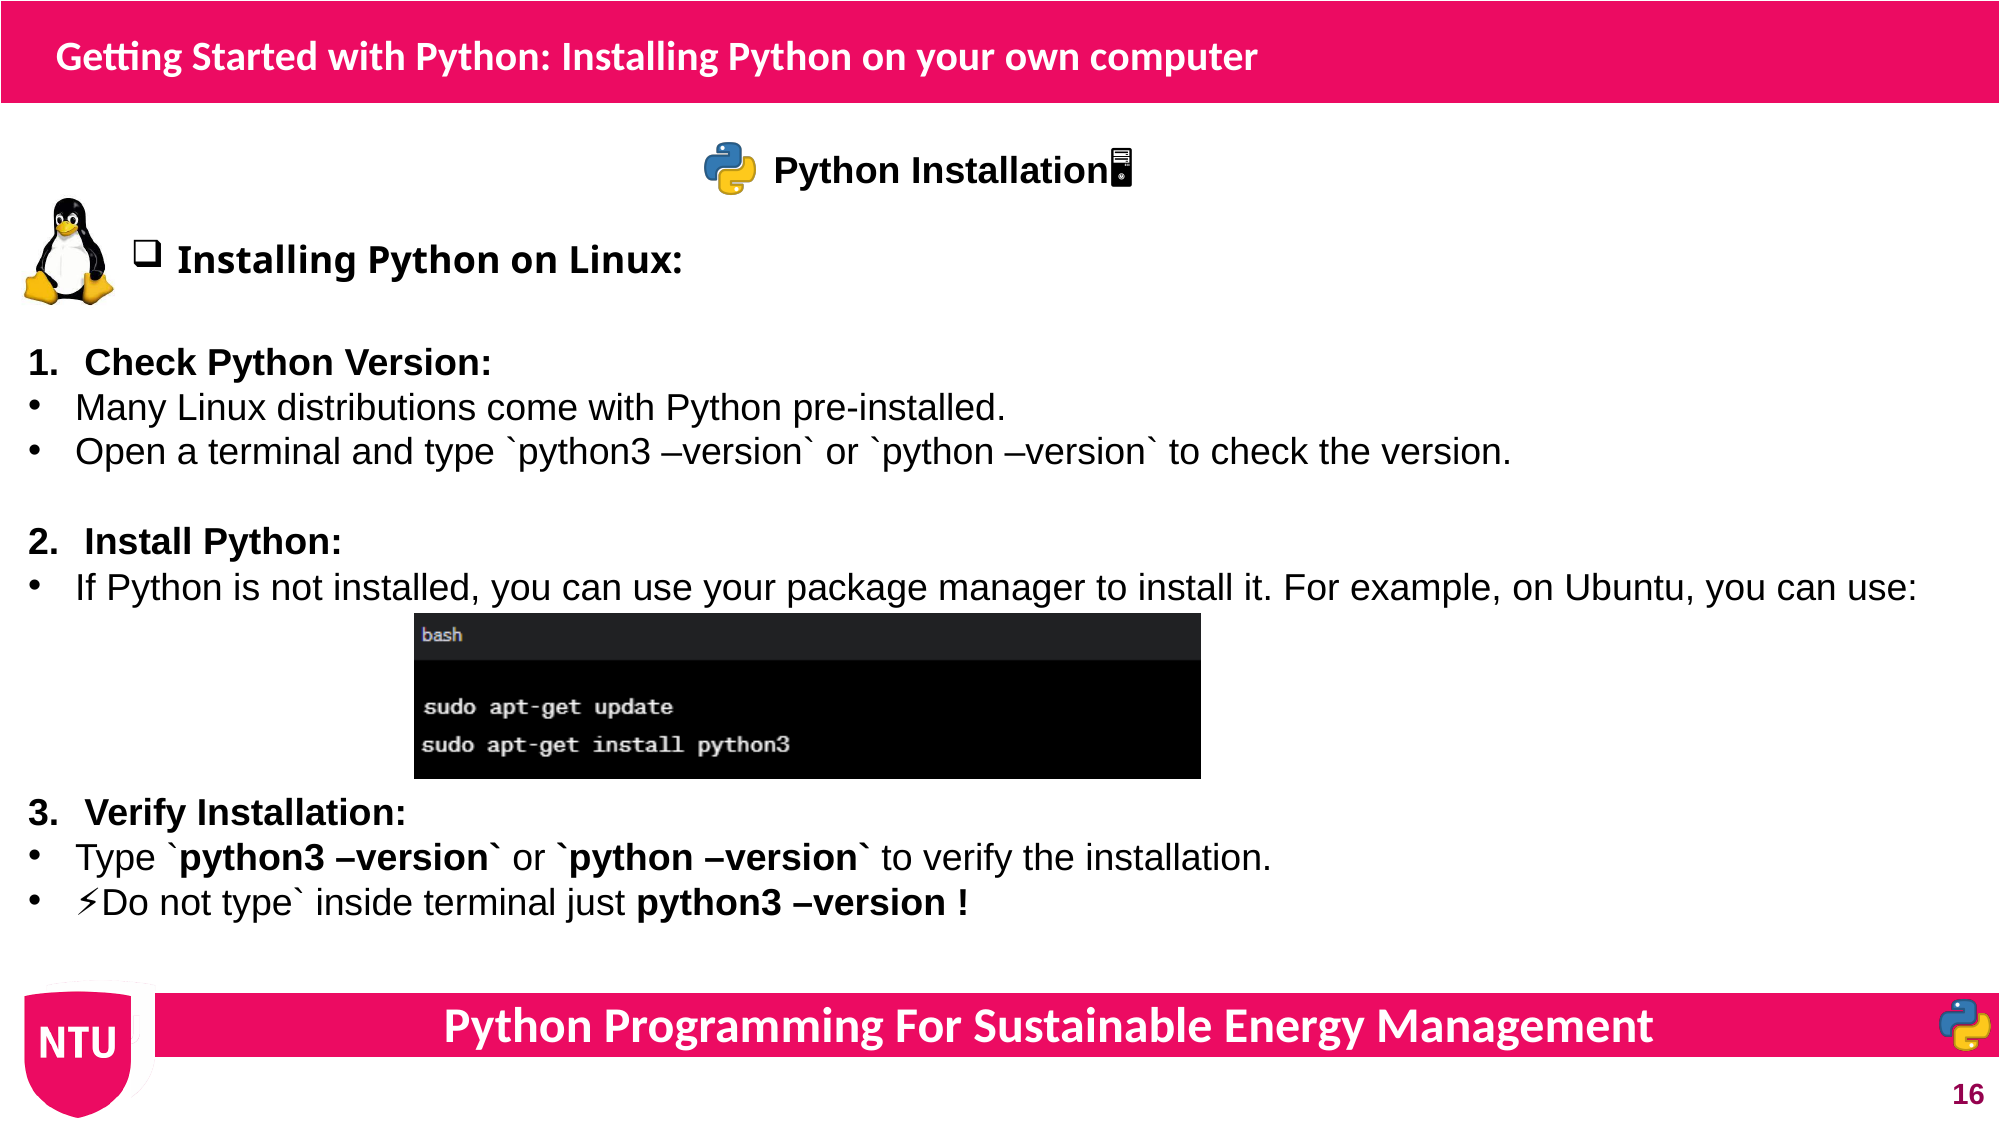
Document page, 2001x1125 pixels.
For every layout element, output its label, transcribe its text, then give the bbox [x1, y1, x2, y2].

picture [702, 140, 758, 197]
text_box [0, 0, 2000, 105]
text_box Getting Started with Python: Installing Python on your own computer [41, 21, 1753, 87]
picture [1937, 997, 1993, 1053]
picture [13, 186, 123, 314]
picture [414, 613, 1201, 779]
text_box [1785, 991, 2000, 1059]
text_box [162, 991, 314, 1059]
text_box Python Installation🖥️ [398, 138, 1509, 198]
picture [24, 974, 162, 1118]
text_box Check Python Version: Many Linux distributions come with Python pre-installed. Open a terminal and type `python3 –version` or `python –version` to check the version. Install Python: If Python is not installed, you can use your package manager to install it. For example, on Ubuntu, you can use: Verify Installation: Type `python3 –version` or `python –version` to verify the installation. ⚡Do not type` inside terminal just python3 –version ! [13, 330, 1965, 930]
text_box 16 [1937, 1062, 2000, 1123]
text_box Installing Python on Linux: [41, 183, 2000, 289]
text_box Python Programming For Sustainable Energy Management [314, 984, 1785, 1060]
